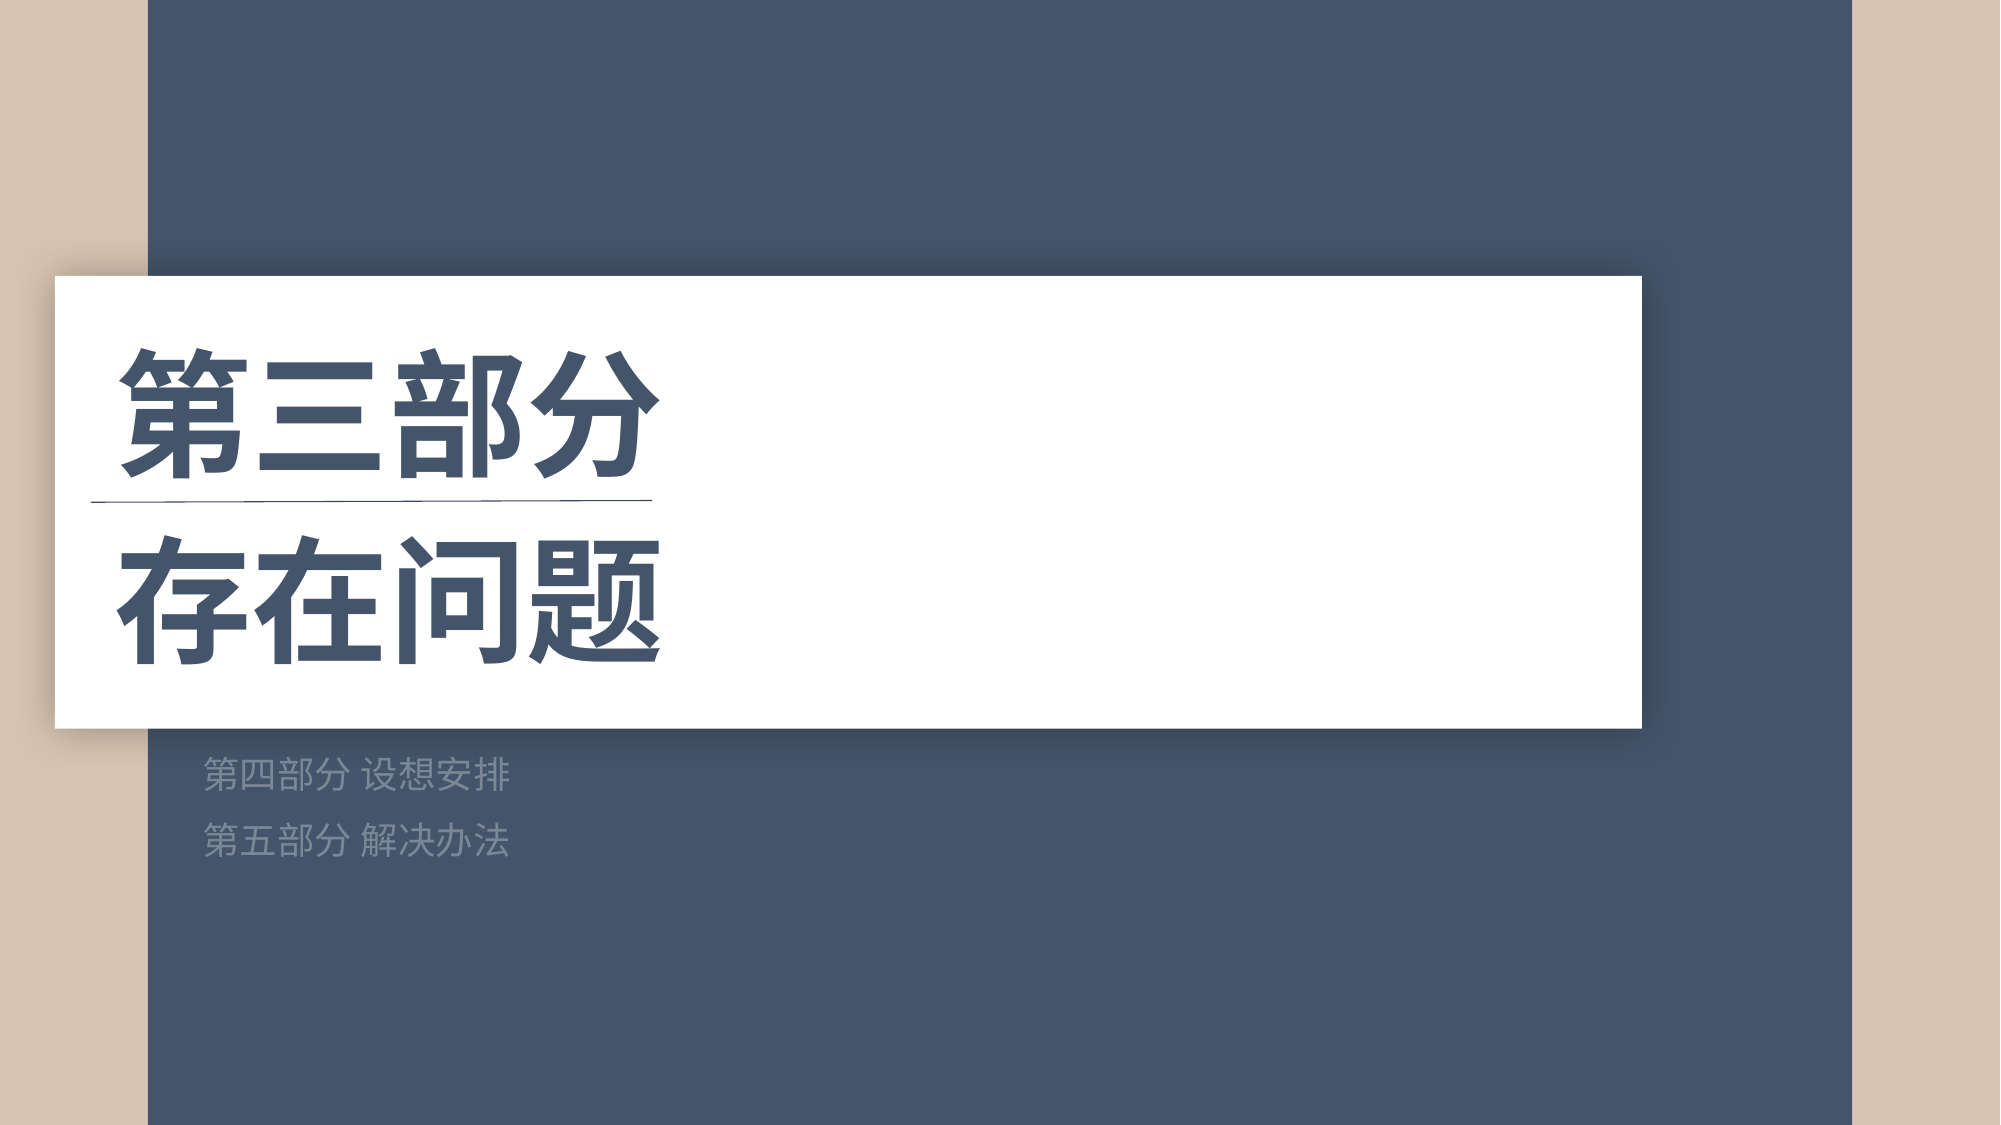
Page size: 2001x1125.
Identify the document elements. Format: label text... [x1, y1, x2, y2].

list 第四部分 设想安排 第五部分 解决办法 [187, 743, 1594, 1016]
list 第三部分 存在问题 [99, 321, 1594, 686]
